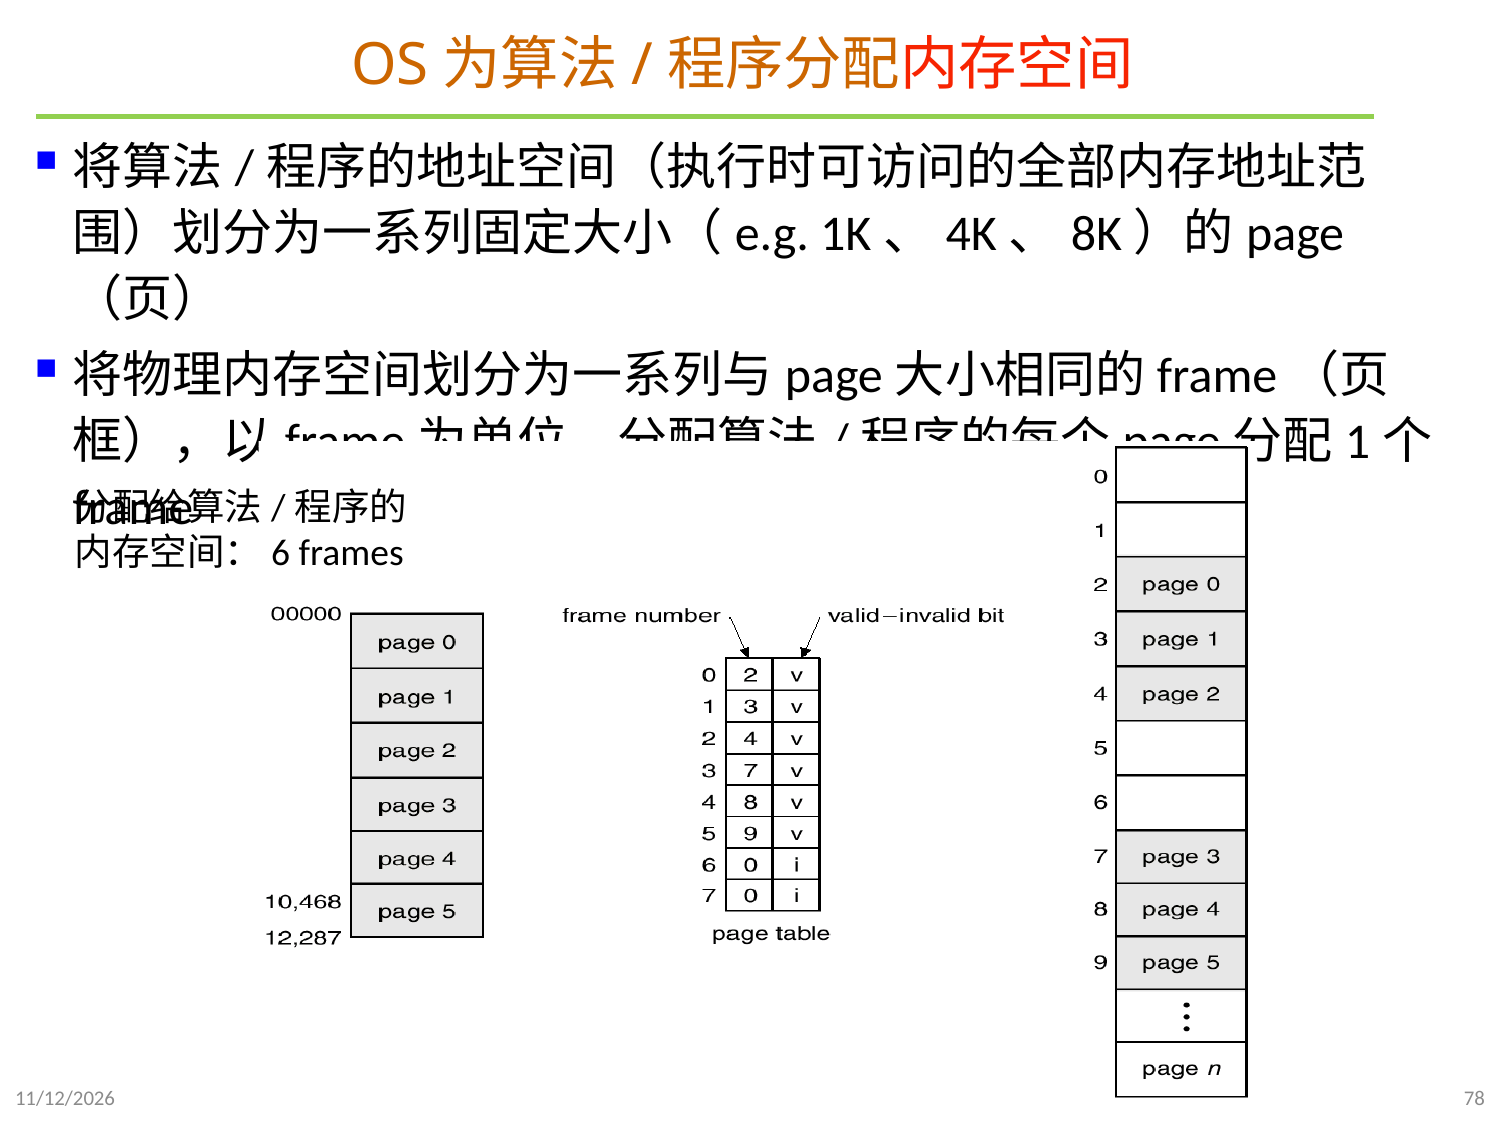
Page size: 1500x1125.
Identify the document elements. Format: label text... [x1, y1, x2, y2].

picture [258, 441, 1257, 1103]
title OS为算法/程序分配内存空间 [95, 14, 1390, 117]
text_box 分配给算法/程序的内存空间：6 frames [60, 475, 258, 581]
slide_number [0, 1071, 338, 1123]
list 将算法/程序的地址空间（执行时可访问的全部内存地址范围）划分为一系列固定大小（e.g. 1K、4K、8K）的page（页） 将物理内存空间划分为一系列与page大小相同的frame（页框），以frame为单位，分配算法/程序的每个page分配1个frame [20, 120, 1480, 1068]
slide_number 78 [1162, 1071, 1500, 1123]
